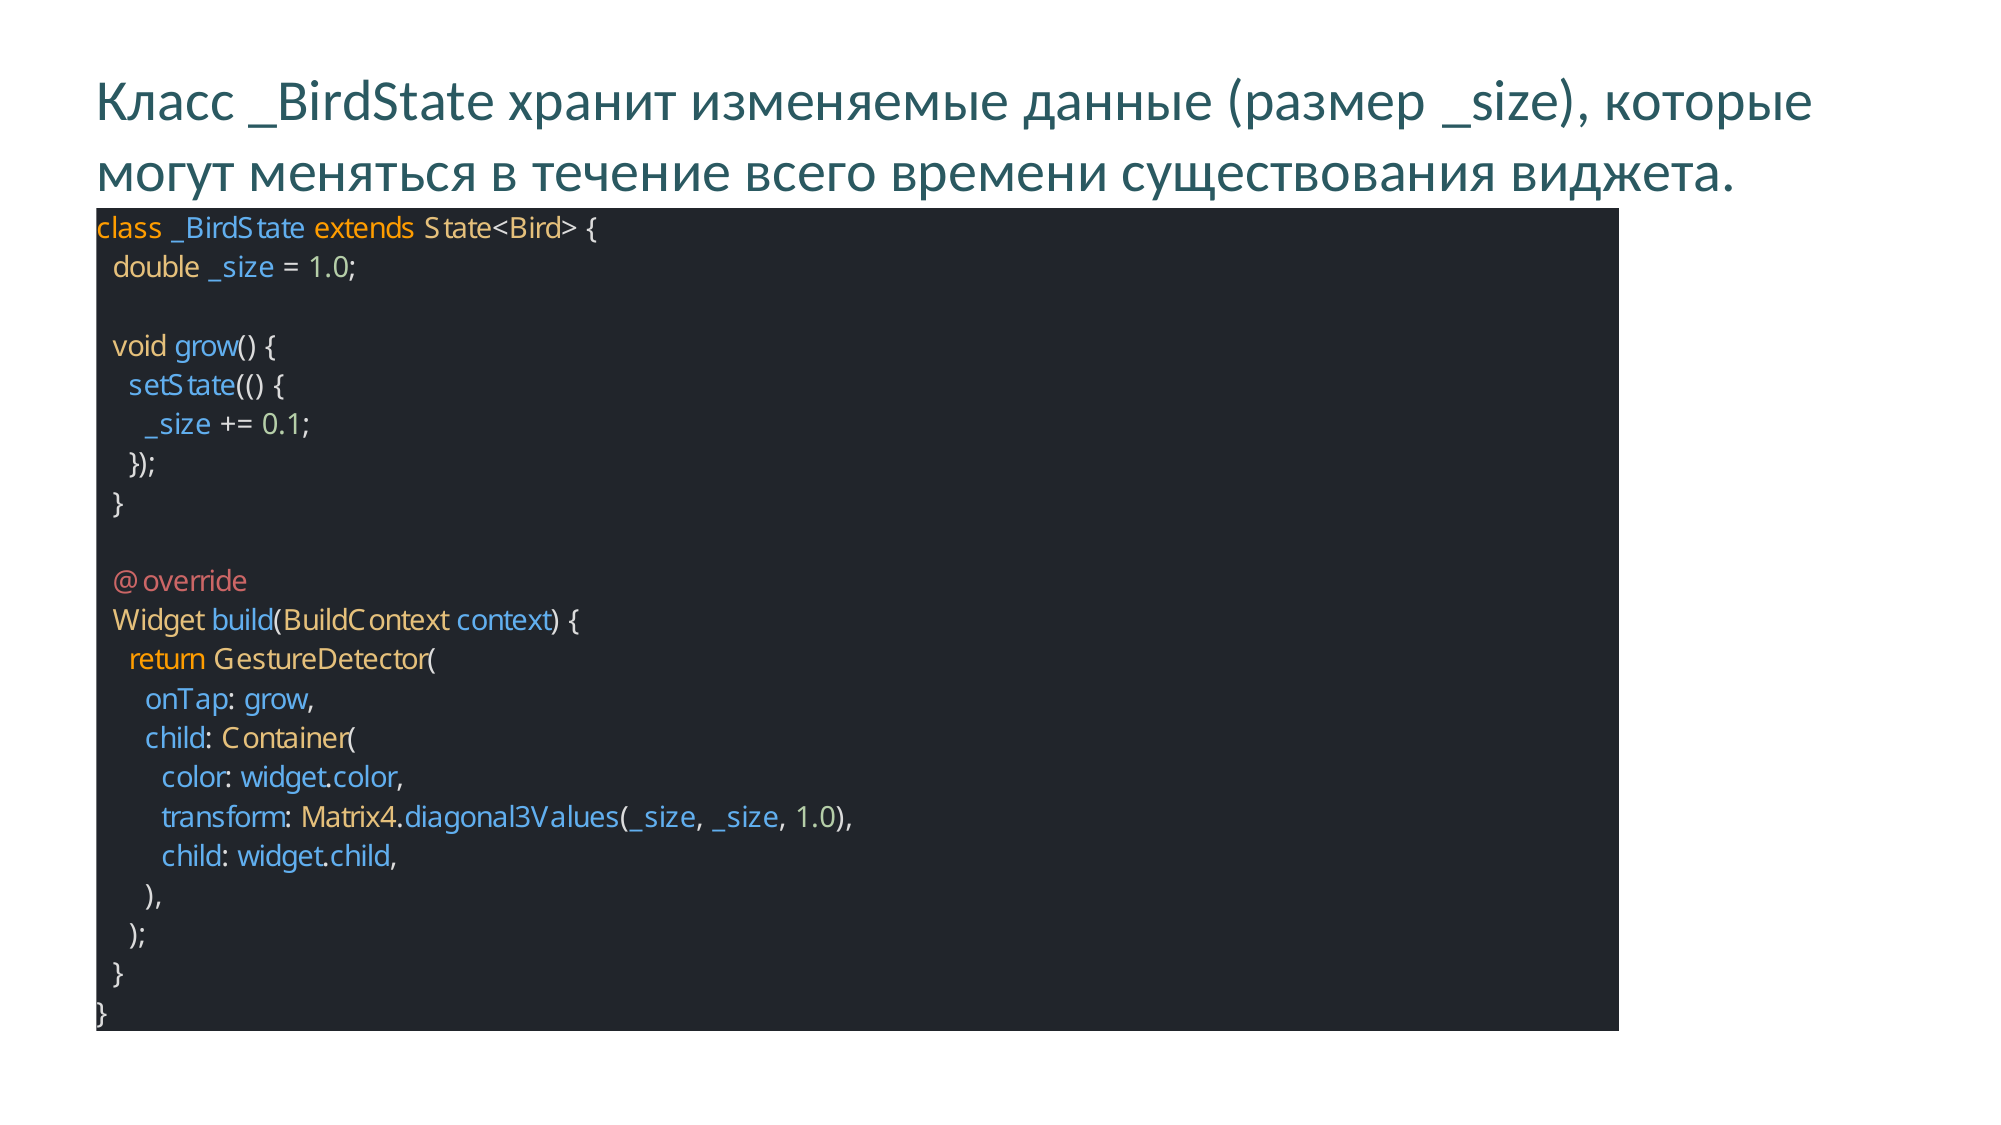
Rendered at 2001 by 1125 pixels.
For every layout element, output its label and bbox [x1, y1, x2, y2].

picture [96, 64, 1904, 1061]
